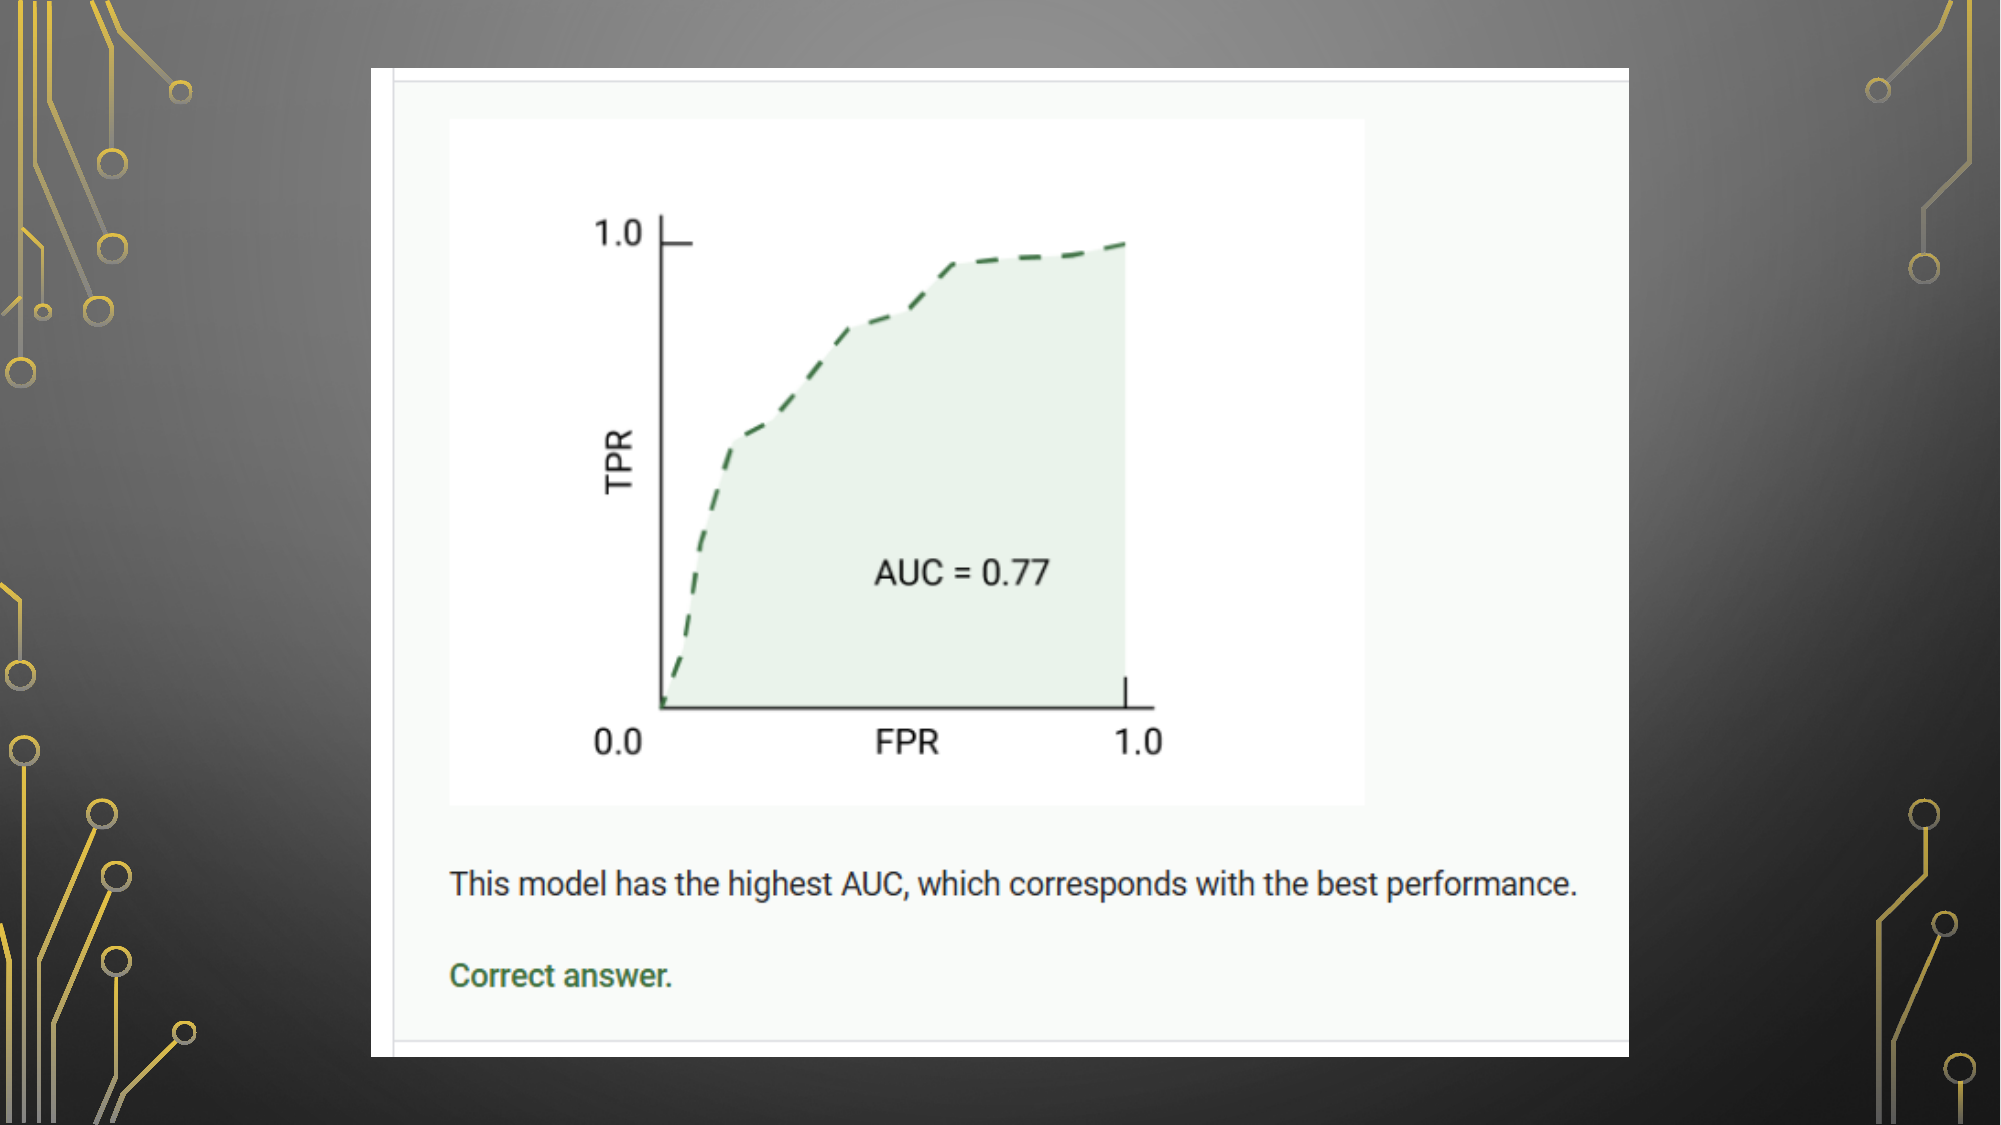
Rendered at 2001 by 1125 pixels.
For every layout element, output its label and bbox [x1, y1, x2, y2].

picture [371, 68, 1629, 1057]
